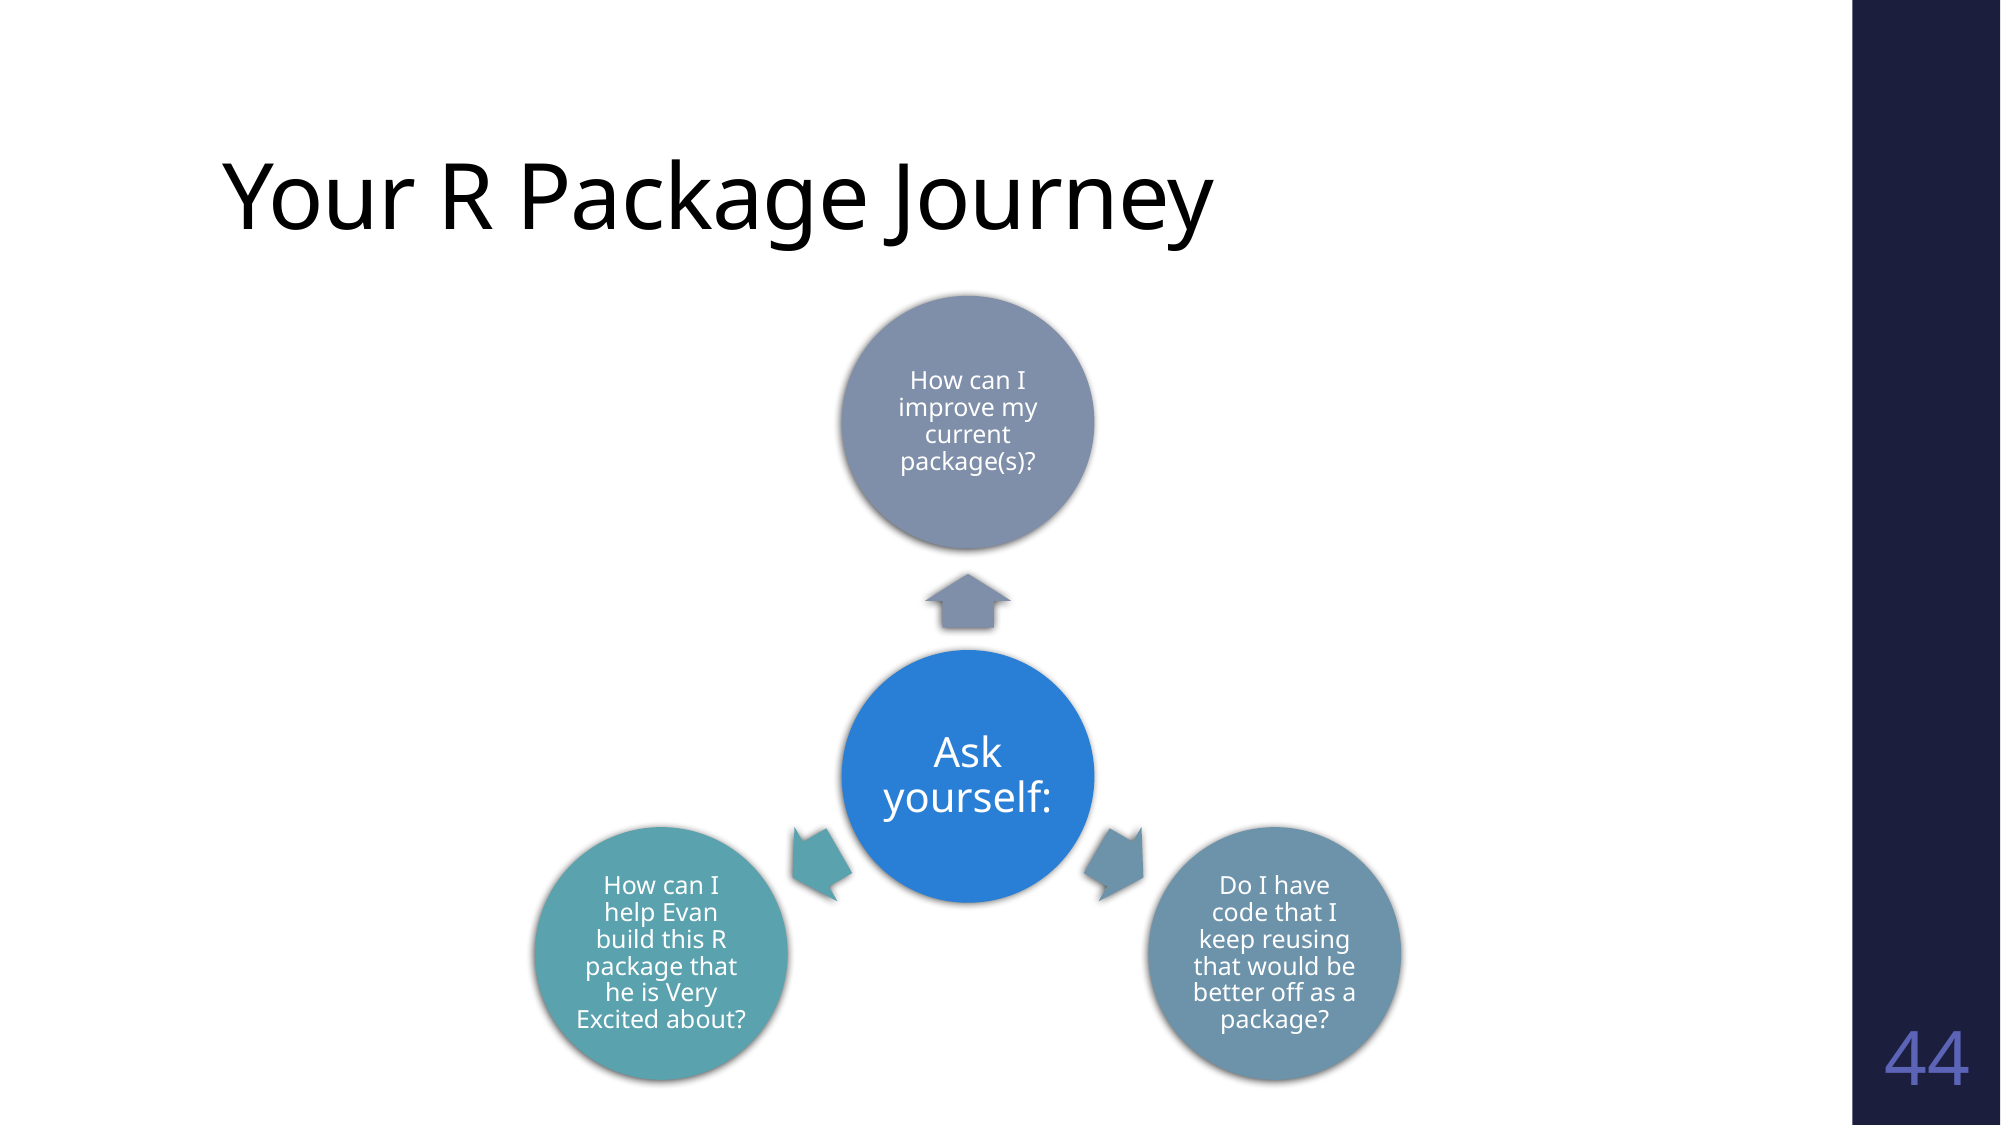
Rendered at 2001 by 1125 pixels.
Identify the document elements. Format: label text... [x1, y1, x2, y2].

title Your R Package Journey [206, 60, 1797, 257]
slide_number 44 [1852, 1012, 2000, 1110]
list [206, 295, 1730, 1081]
